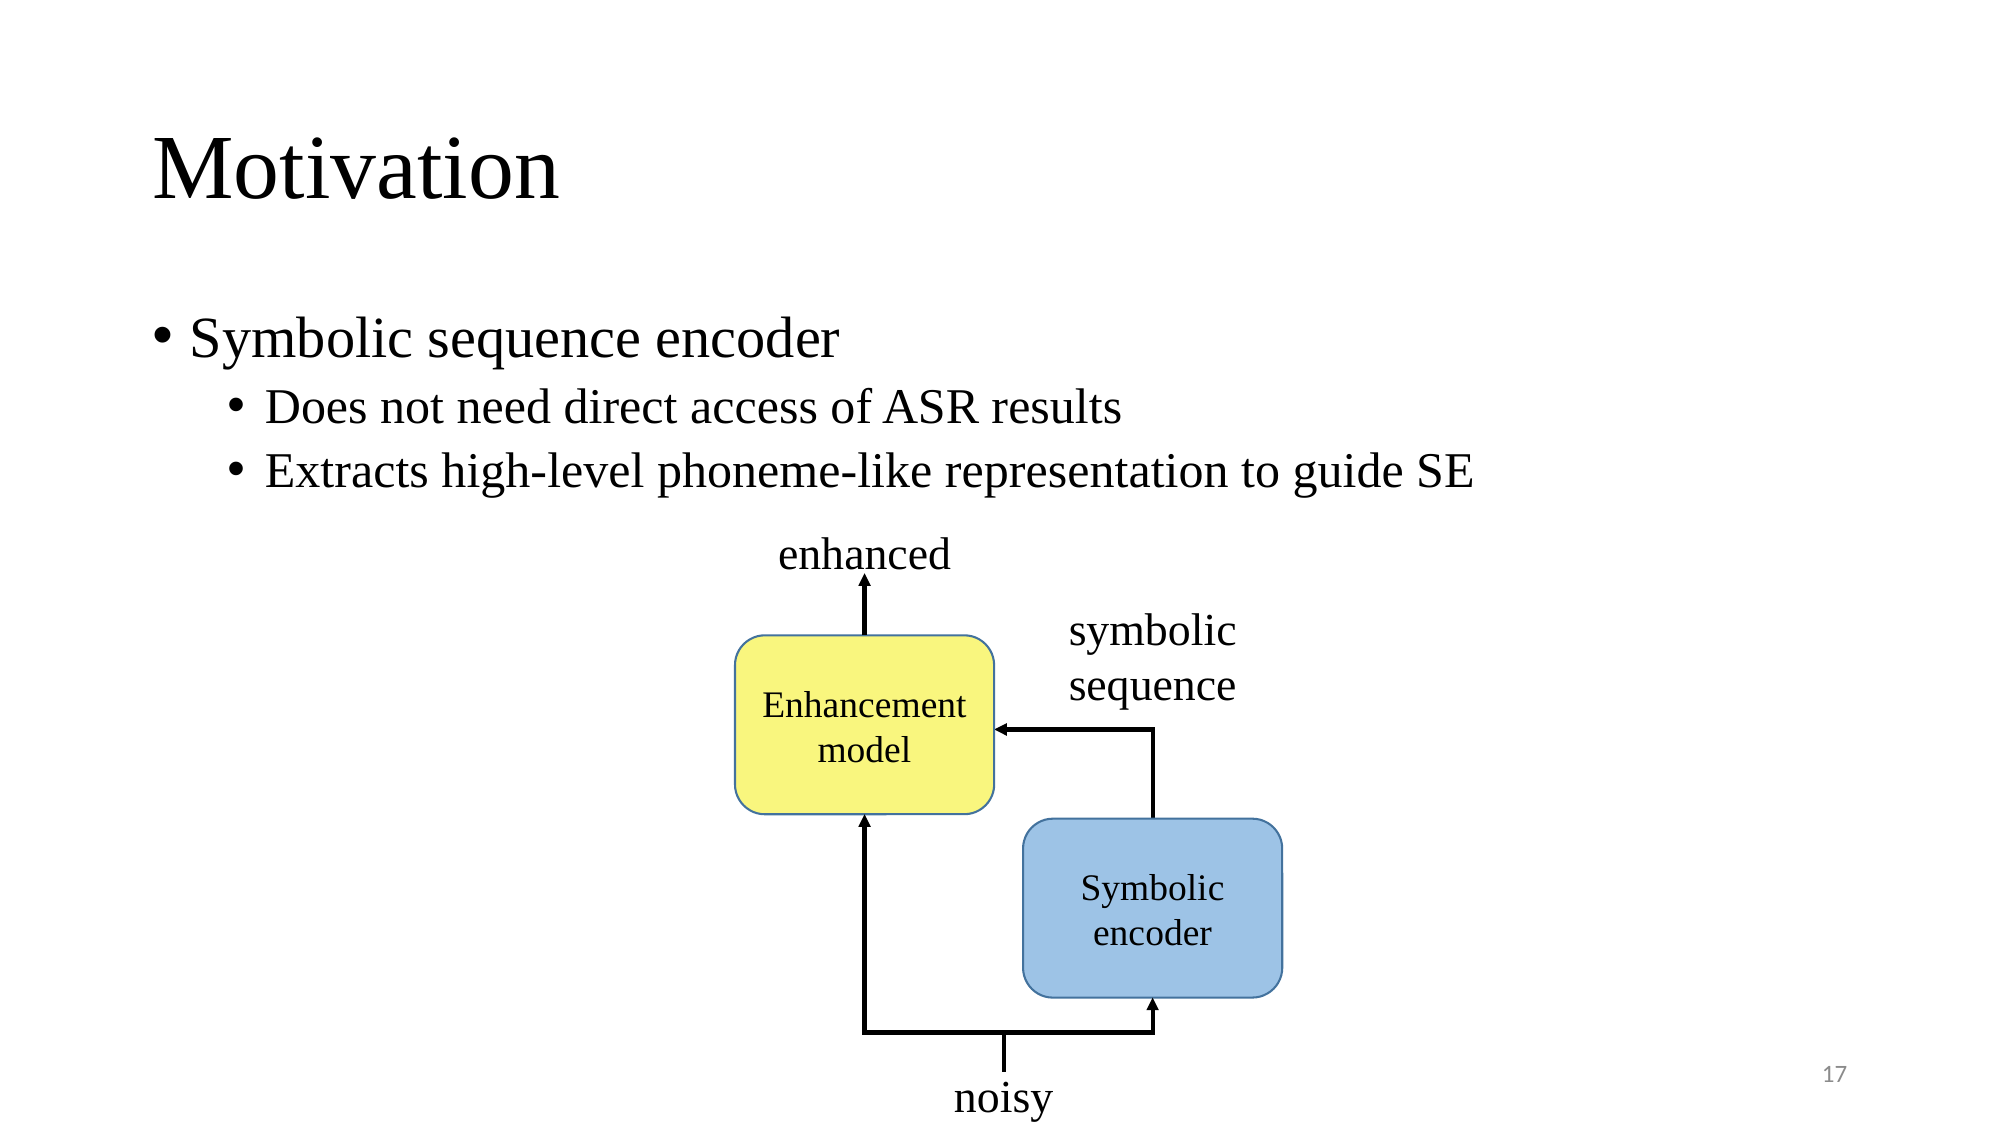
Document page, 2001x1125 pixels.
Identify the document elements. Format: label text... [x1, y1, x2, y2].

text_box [717, 516, 1283, 1125]
title Motivation [137, 59, 1863, 278]
list Symbolic sequence encoder Does not need direct access of ASR results Extracts high-level phoneme-like representation to guide SE [137, 299, 1863, 1014]
slide_number 17 [1412, 1042, 1863, 1103]
